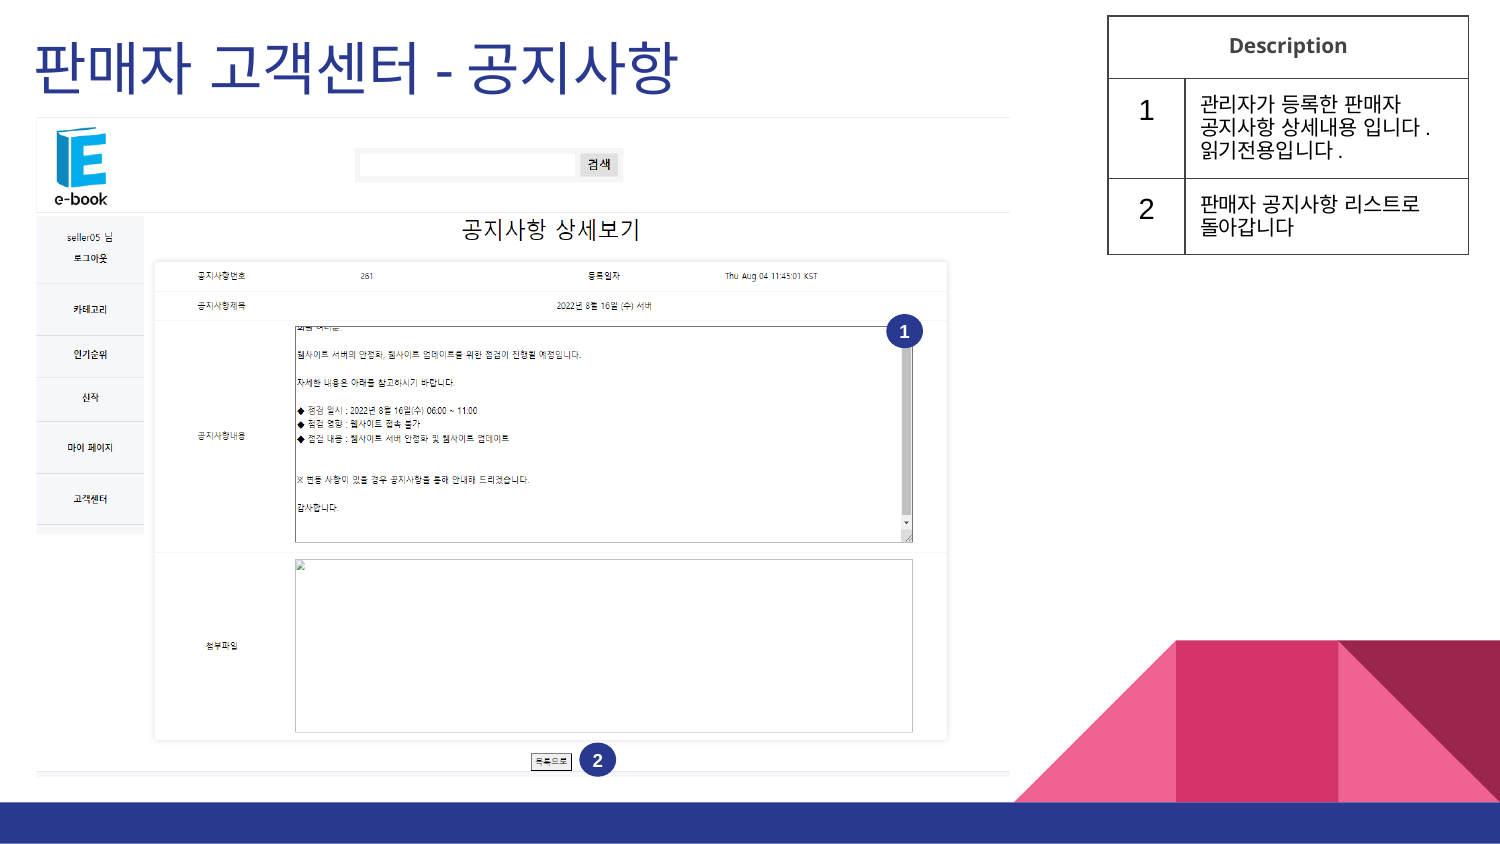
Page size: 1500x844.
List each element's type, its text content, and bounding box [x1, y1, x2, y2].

table_cell 판매자 공지사항 리스트로 돌아갑니다 [1186, 179, 1468, 254]
table_cell 1 [1109, 79, 1184, 178]
table_header Description [1109, 17, 1468, 78]
picture [25, 117, 1011, 777]
title 판매자 고객센터-공지사항 [18, 17, 1107, 118]
table_cell 관리자가 등록한 판매자 공지사항 상세내용 입니다. 읽기전용입니다. [1186, 79, 1468, 178]
table_cell 2 [1109, 179, 1184, 254]
